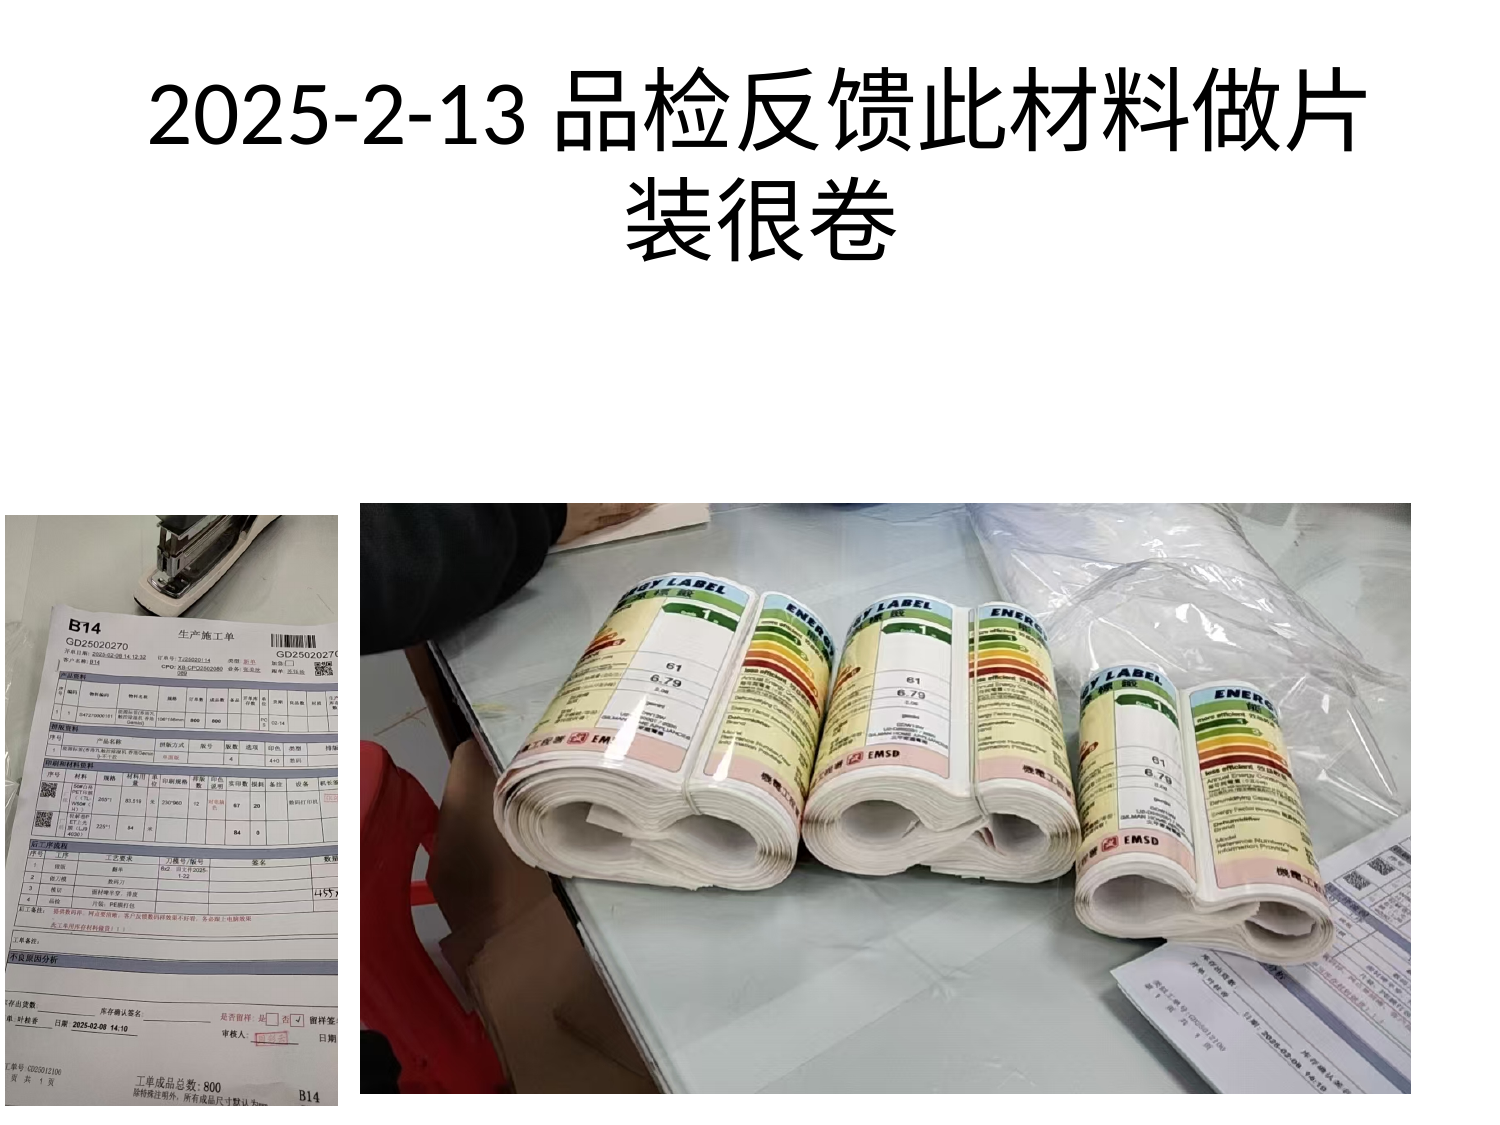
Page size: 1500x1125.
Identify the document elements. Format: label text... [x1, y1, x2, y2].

picture [5, 514, 339, 1107]
title 2025-2-13品检反馈此材料做片装很卷 [123, 42, 1399, 284]
picture [359, 503, 1411, 1095]
